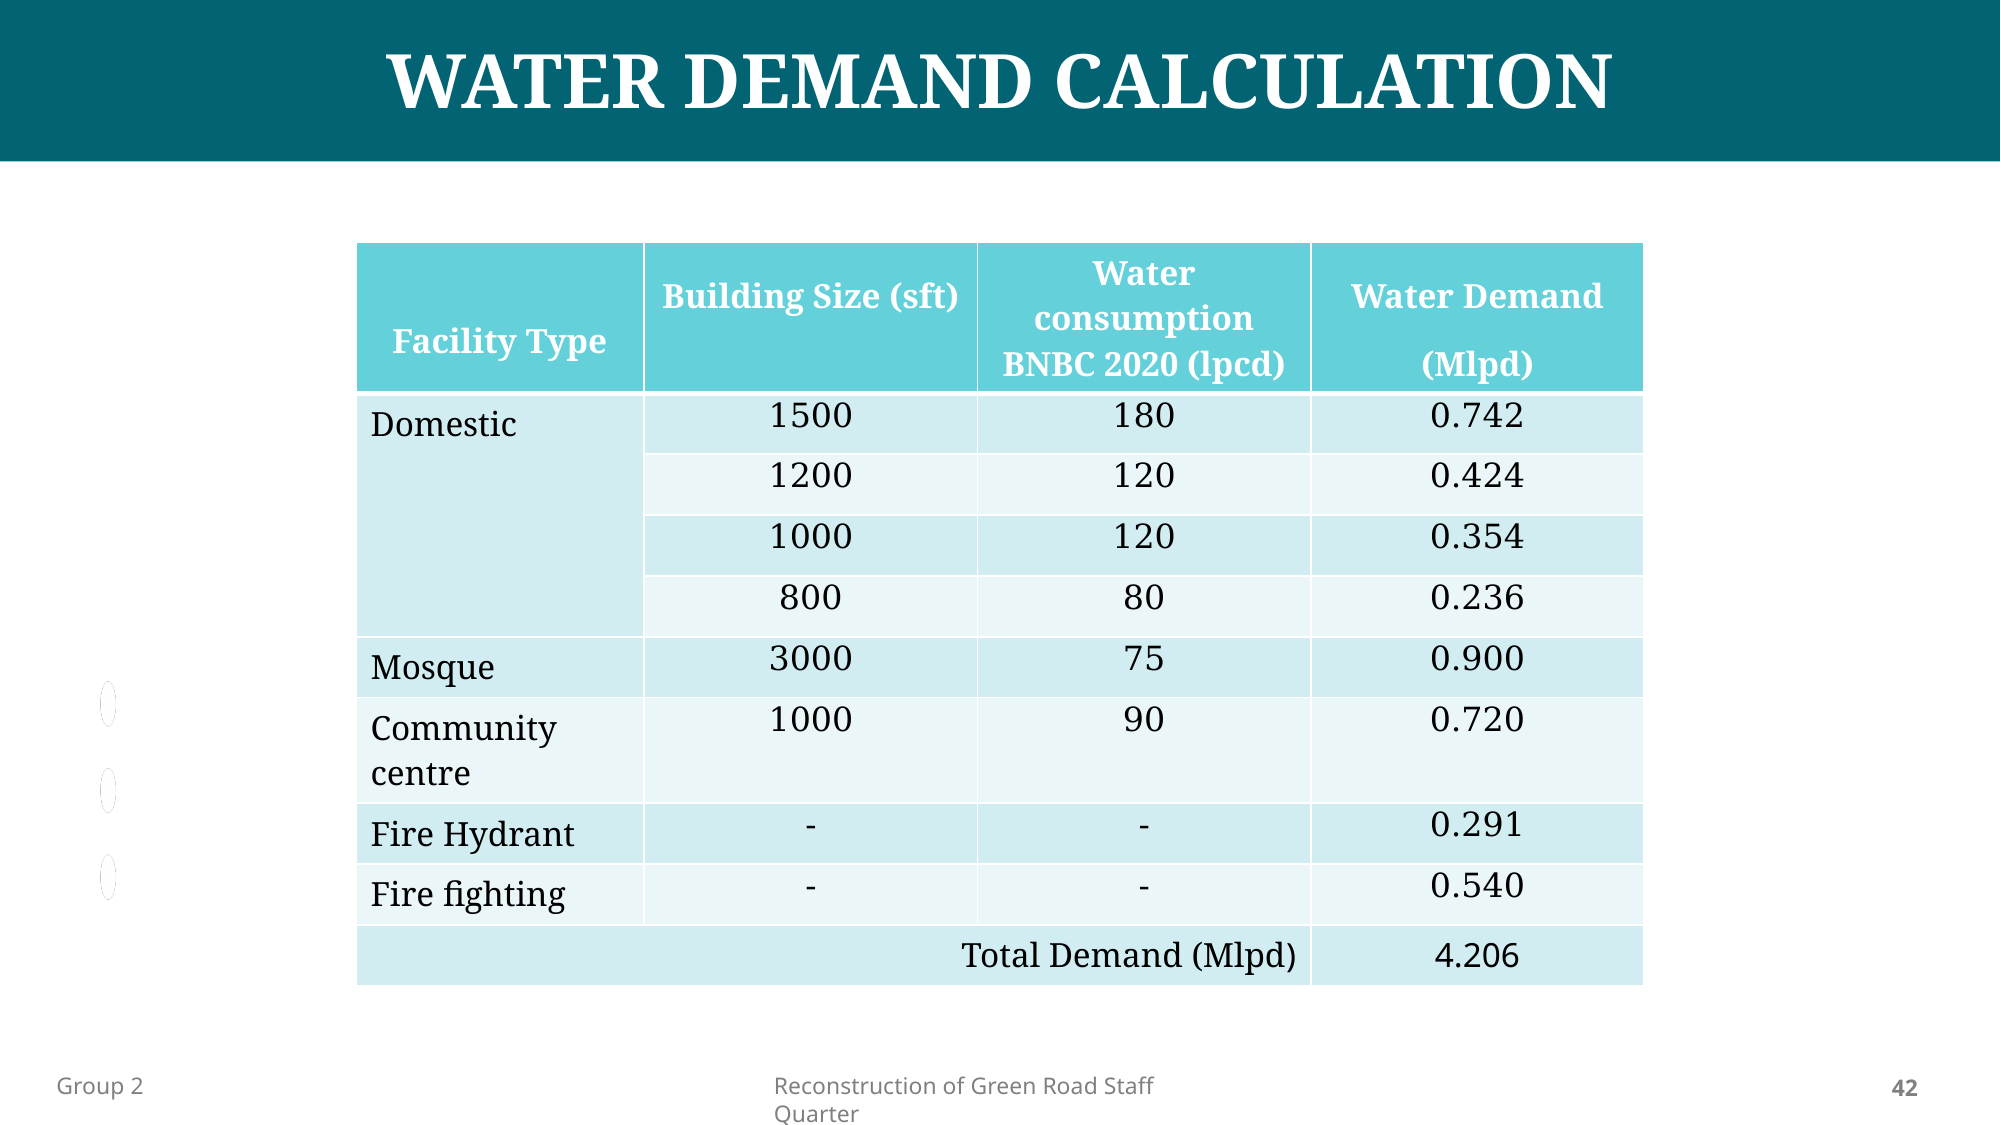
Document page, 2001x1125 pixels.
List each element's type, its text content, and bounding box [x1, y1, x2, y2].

table_cell 4.206 [1312, 926, 1643, 985]
table_cell - [978, 804, 1310, 863]
table_cell 90 [978, 698, 1310, 802]
table_header Water consumption BNBC 2020 (lpcd) [978, 243, 1310, 391]
table_cell 80 [978, 577, 1310, 636]
table_cell 1000 [645, 698, 977, 802]
table_cell 75 [978, 638, 1310, 697]
table_cell 0.236 [1312, 577, 1643, 636]
table_header Facility Type [357, 243, 643, 391]
table_cell 0.354 [1312, 516, 1643, 575]
table_cell - [978, 865, 1310, 924]
table_cell 0.540 [1312, 865, 1643, 924]
table_cell 3000 [645, 638, 977, 697]
table_cell 1000 [645, 516, 977, 575]
table_cell 0.720 [1312, 698, 1643, 802]
table_cell 0.900 [1312, 638, 1643, 697]
table_cell 180 [978, 396, 1310, 453]
table_cell Total Demand (Mlpd) [357, 926, 1310, 985]
title WATER DEMAND CALCULATION [0, 0, 2000, 162]
table_cell - [645, 865, 977, 924]
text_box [41, 1064, 1943, 1110]
table_header Water Demand (Mlpd) [1312, 243, 1643, 391]
table_cell 1200 [645, 455, 977, 514]
table_cell 800 [645, 577, 977, 636]
table_cell Domestic [357, 396, 643, 636]
table_cell 1500 [645, 396, 977, 453]
table_cell Fire fighting [357, 865, 643, 924]
table_cell 0.424 [1312, 455, 1643, 514]
table_cell 0.742 [1312, 396, 1643, 453]
table_cell Community centre [357, 698, 643, 802]
table_cell 120 [978, 455, 1310, 514]
table_cell 120 [978, 516, 1310, 575]
table_cell Fire Hydrant [357, 804, 643, 863]
table_cell Mosque [357, 638, 643, 697]
table_header Building Size (sft) [645, 243, 977, 391]
picture [0, 664, 234, 915]
table_cell - [645, 804, 977, 863]
table_cell 0.291 [1312, 804, 1643, 863]
